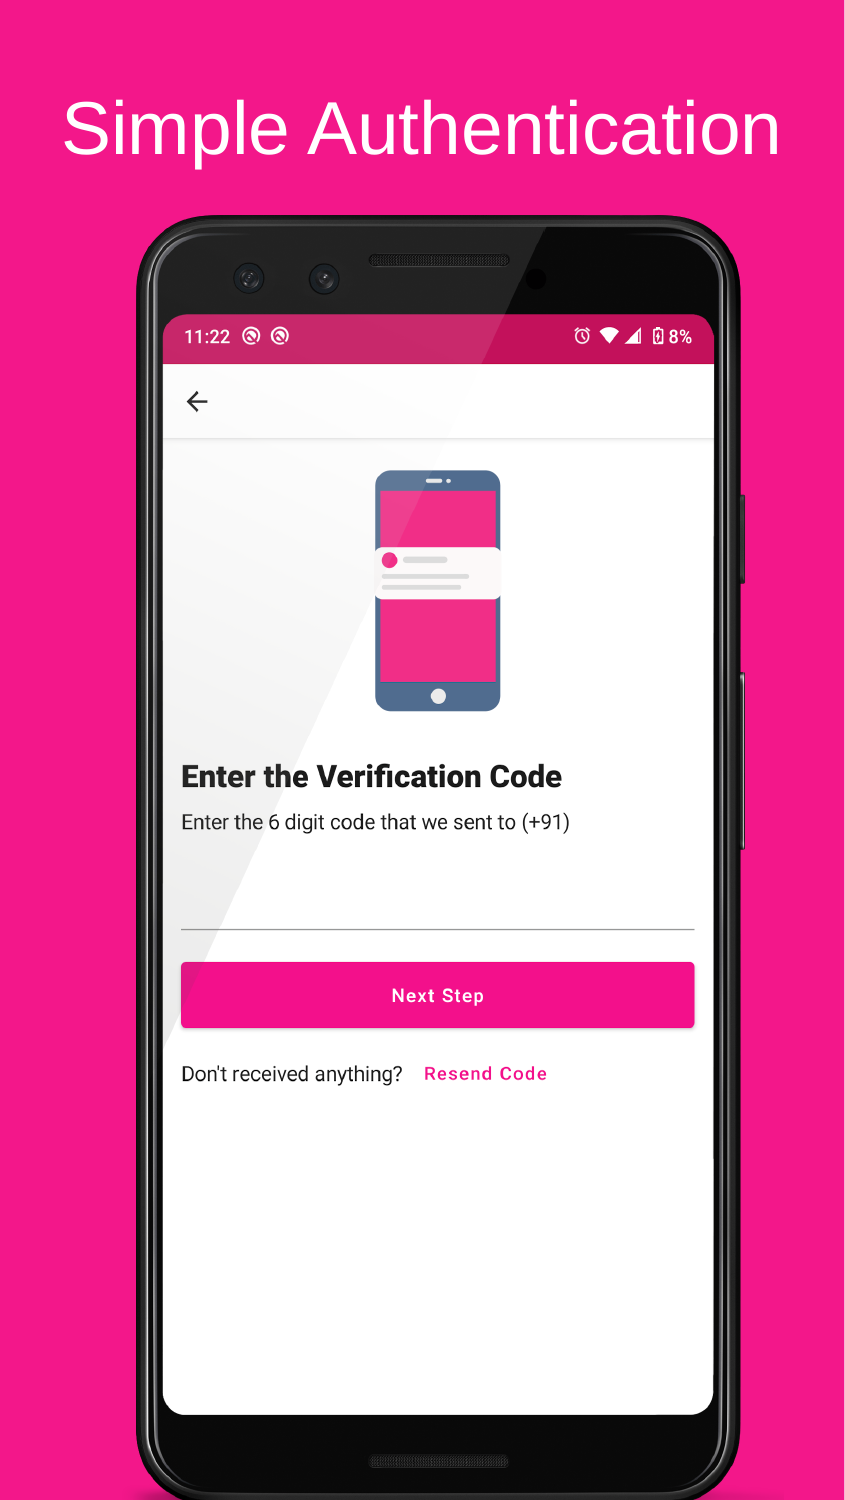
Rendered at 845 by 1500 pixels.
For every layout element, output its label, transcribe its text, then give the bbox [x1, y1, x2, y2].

picture [79, 212, 784, 1500]
text_box Simple Authentication [26, 71, 818, 177]
text_box [0, 0, 845, 1500]
